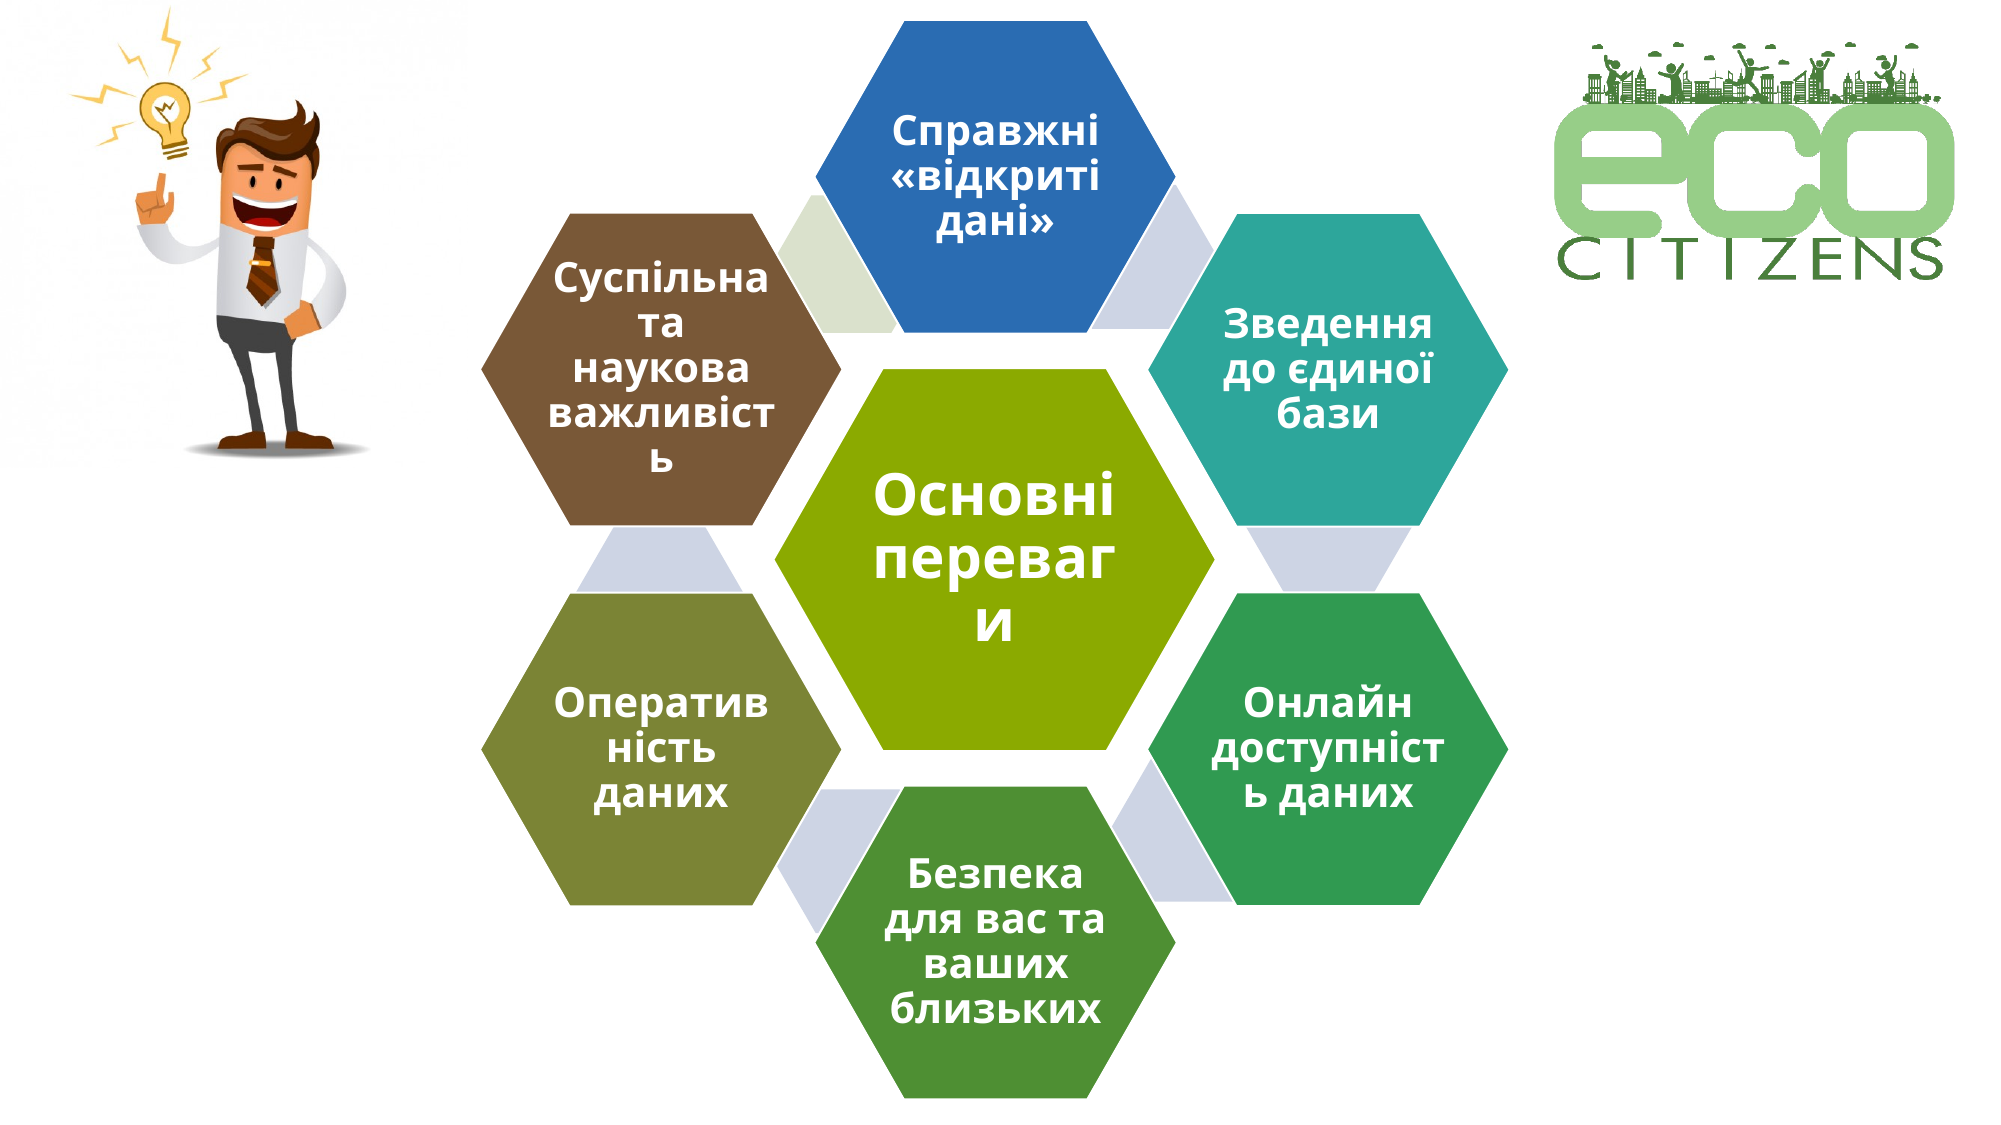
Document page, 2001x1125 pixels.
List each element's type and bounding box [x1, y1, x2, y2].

text_box [159, 19, 1830, 1100]
picture [0, 0, 468, 468]
picture [1548, 30, 1963, 287]
